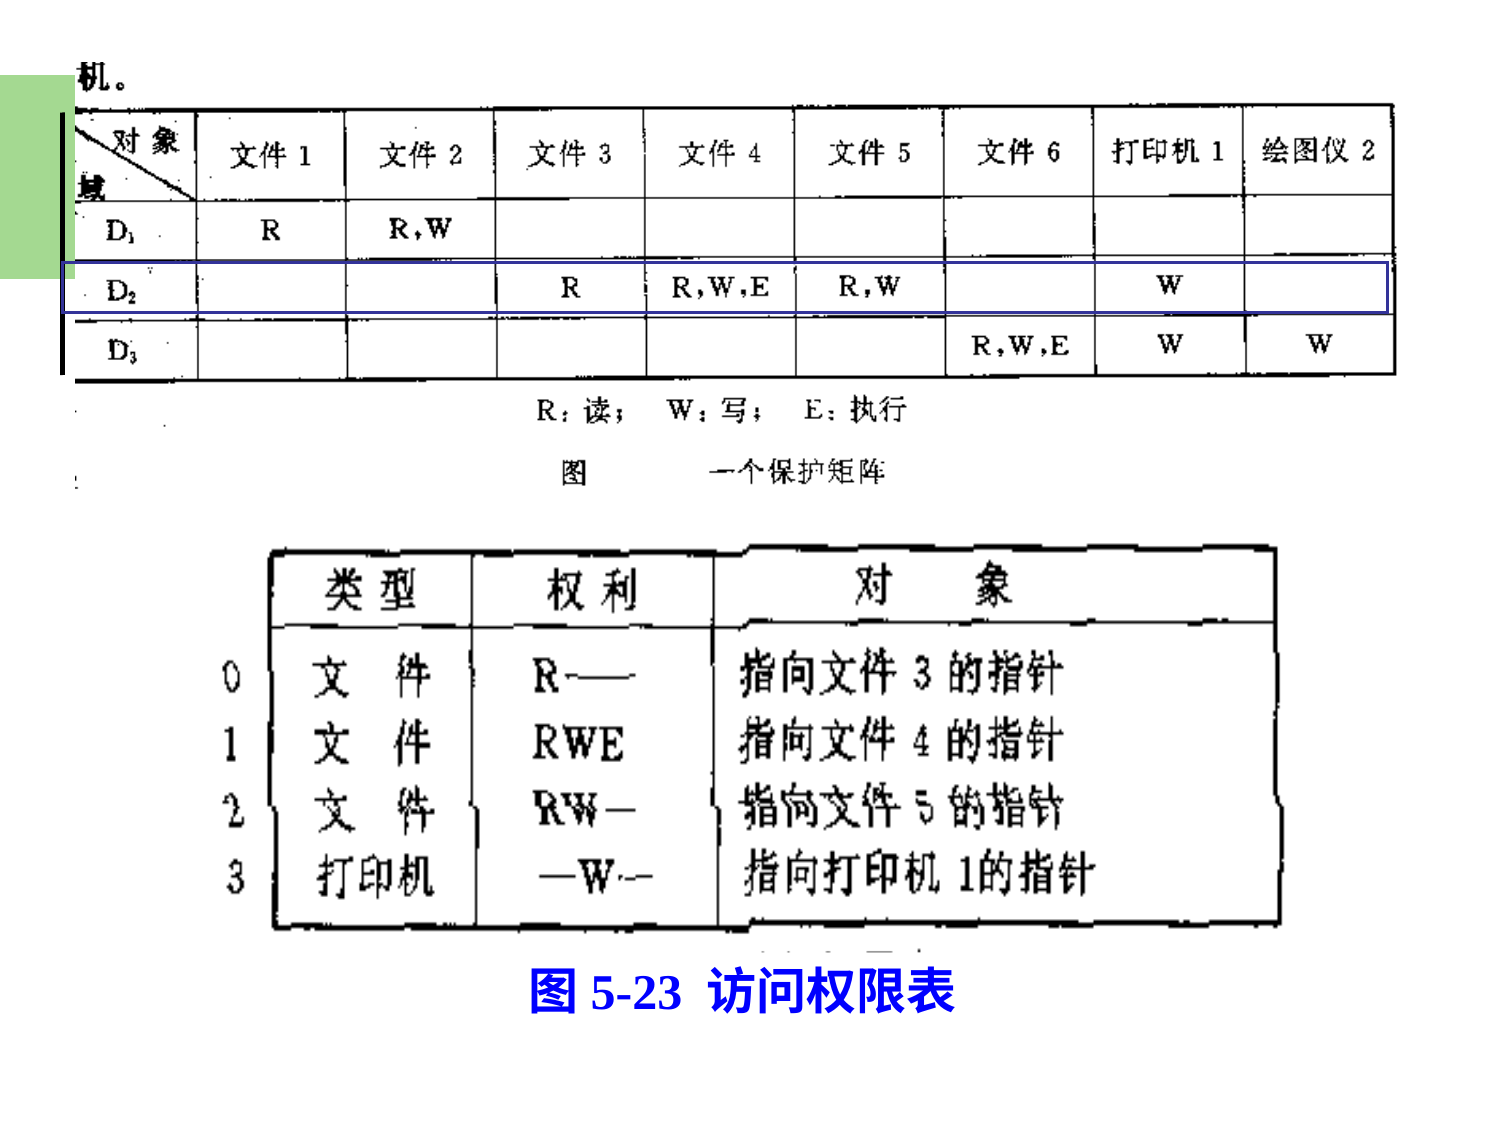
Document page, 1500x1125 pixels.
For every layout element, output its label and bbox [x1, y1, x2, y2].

picture [99, 537, 1401, 1077]
text_box [62, 262, 69, 313]
picture [0, 0, 1500, 497]
